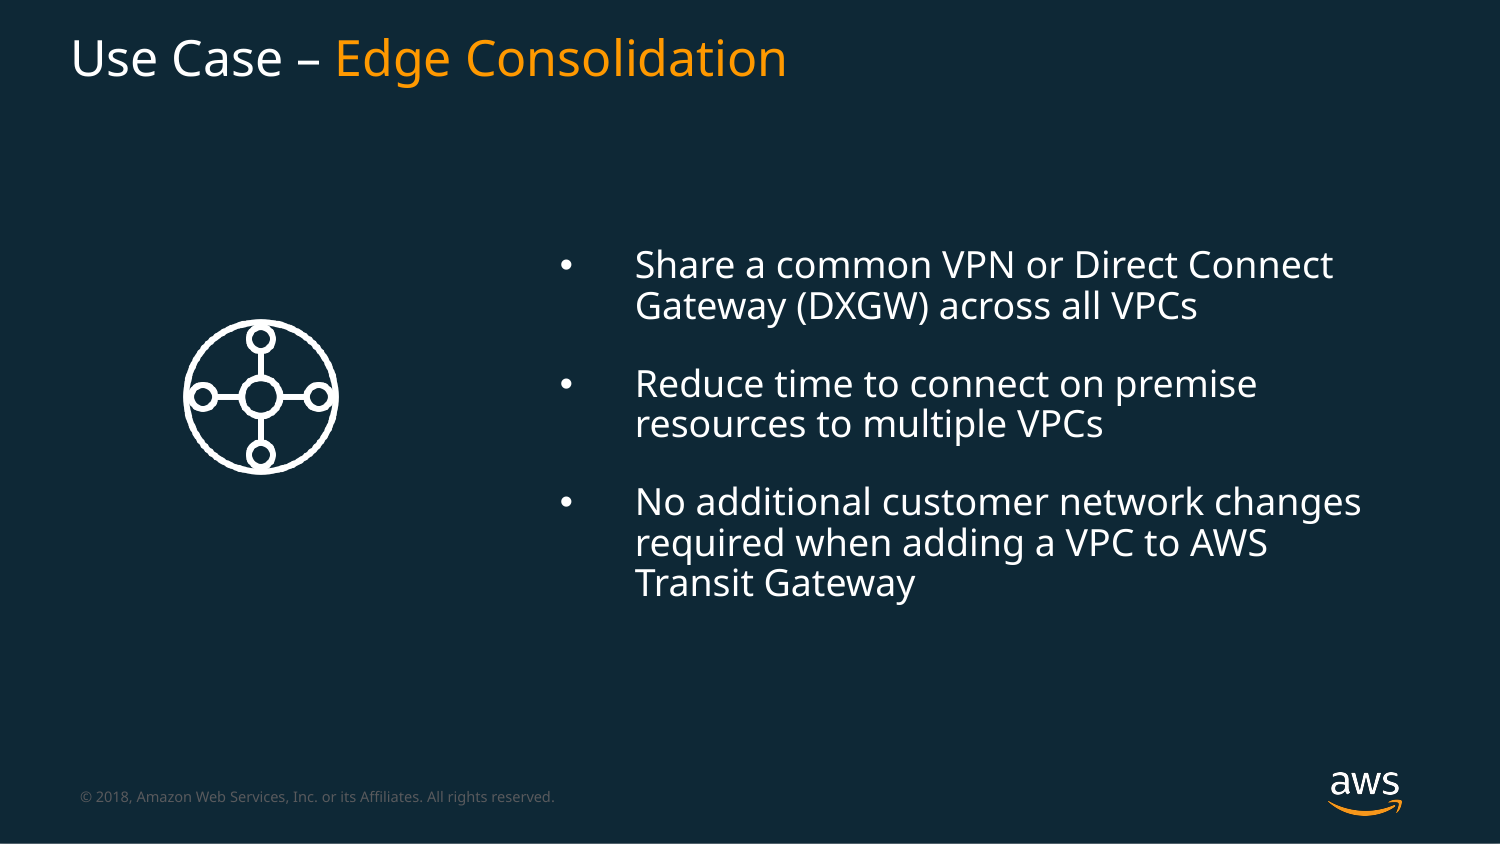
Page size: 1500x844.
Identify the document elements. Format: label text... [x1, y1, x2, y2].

picture [179, 316, 341, 478]
text_box Share a common VPN or Direct Connect Gateway (DXGW) across all VPCs Reduce time to connect on premise resources to multiple VPCs No additional customer network changes required when adding a VPC to AWS Transit Gateway [529, 222, 1424, 629]
picture [1328, 772, 1402, 816]
title Use Case – Edge Consolidation [55, 18, 1402, 109]
